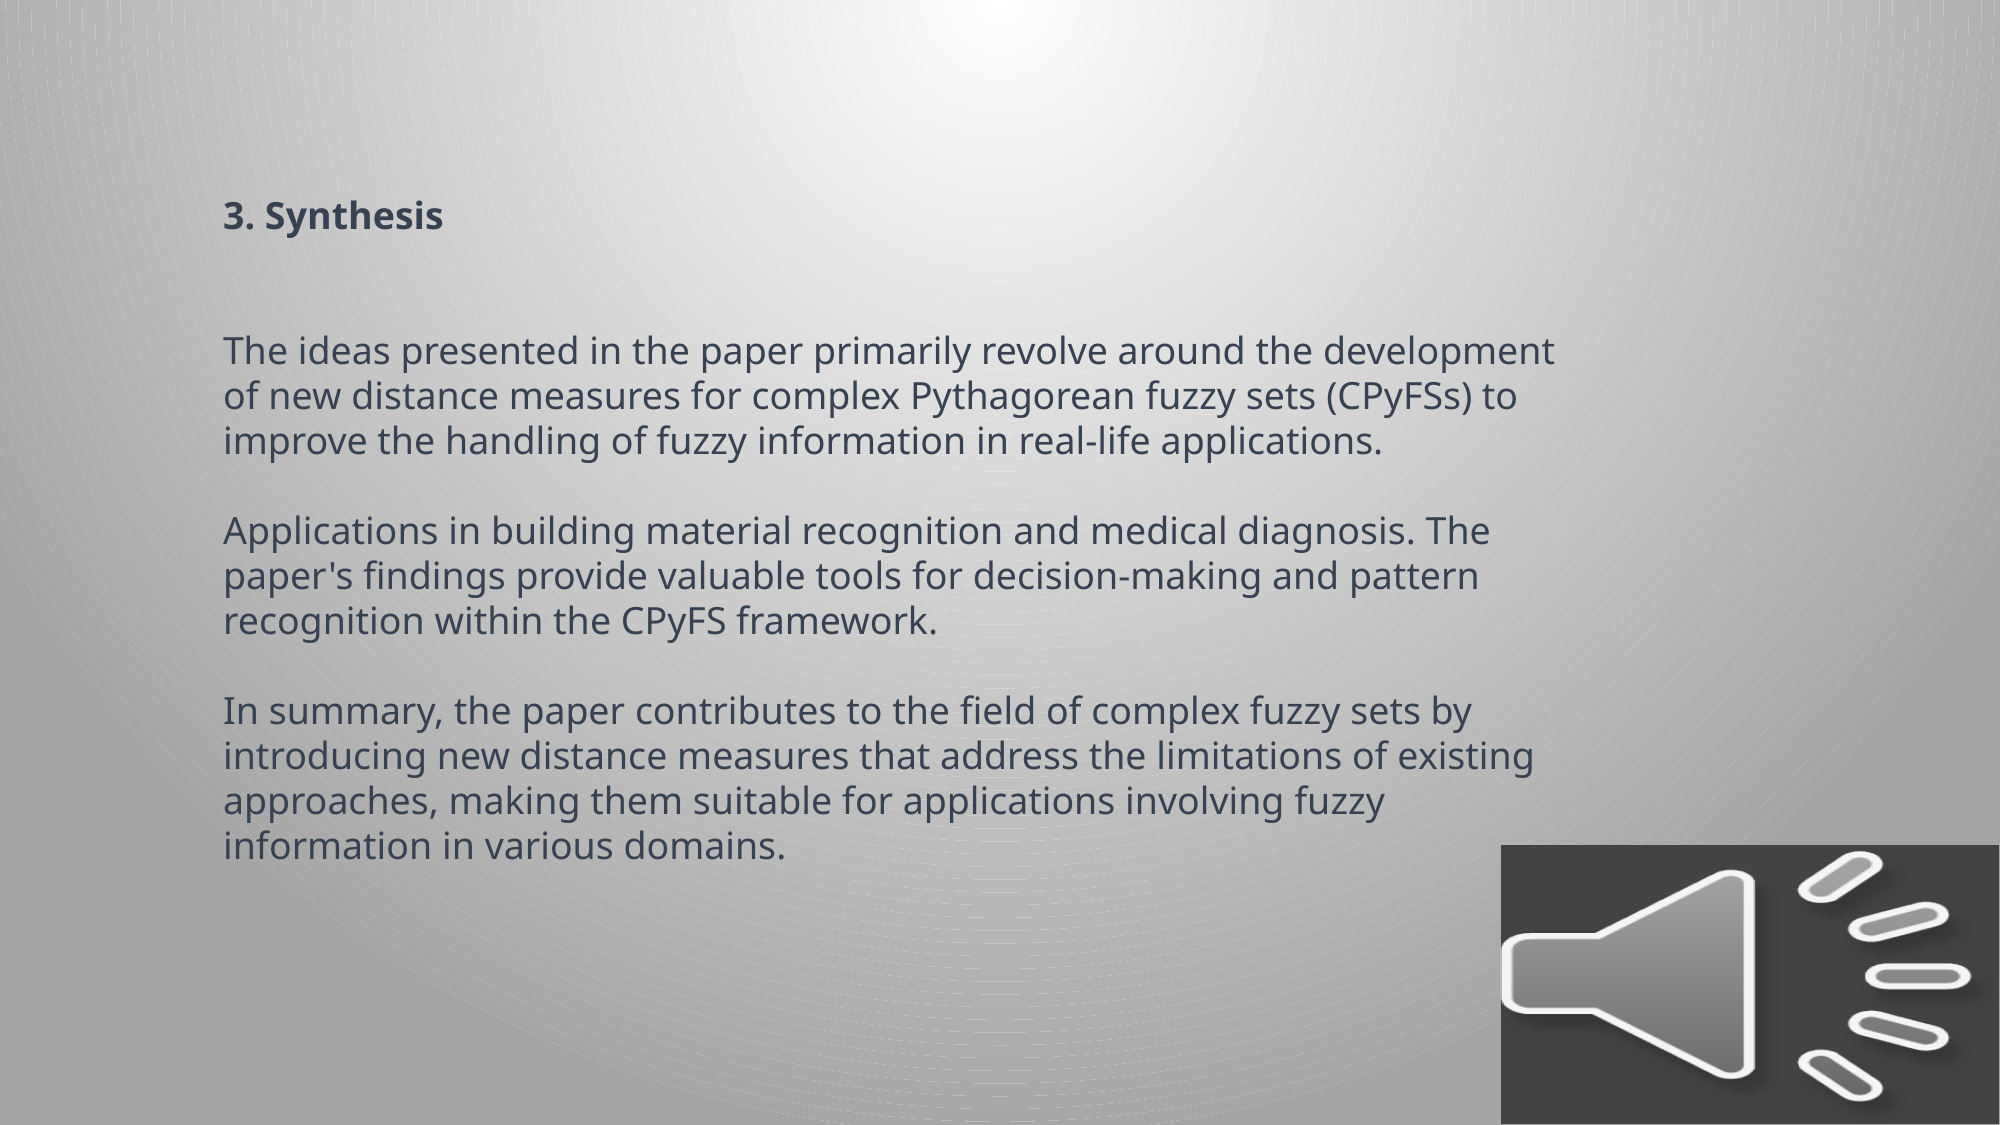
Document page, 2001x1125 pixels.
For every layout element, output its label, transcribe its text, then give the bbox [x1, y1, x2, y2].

text_box 3. Synthesis The ideas presented in the paper primarily revolve around the development of new distance measures for complex Pythagorean fuzzy sets (CPyFSs) to improve the handling of fuzzy information in real-life applications. Applications in building material recognition and medical diagnosis. The paper's findings provide valuable tools for decision-making and pattern recognition within the CPyFS framework. In summary, the paper contributes to the field of complex fuzzy sets by introducing new distance measures that address the limitations of existing approaches, making them suitable for applications involving fuzzy information in various domains. [208, 184, 1585, 875]
picture [1499, 843, 2000, 1125]
